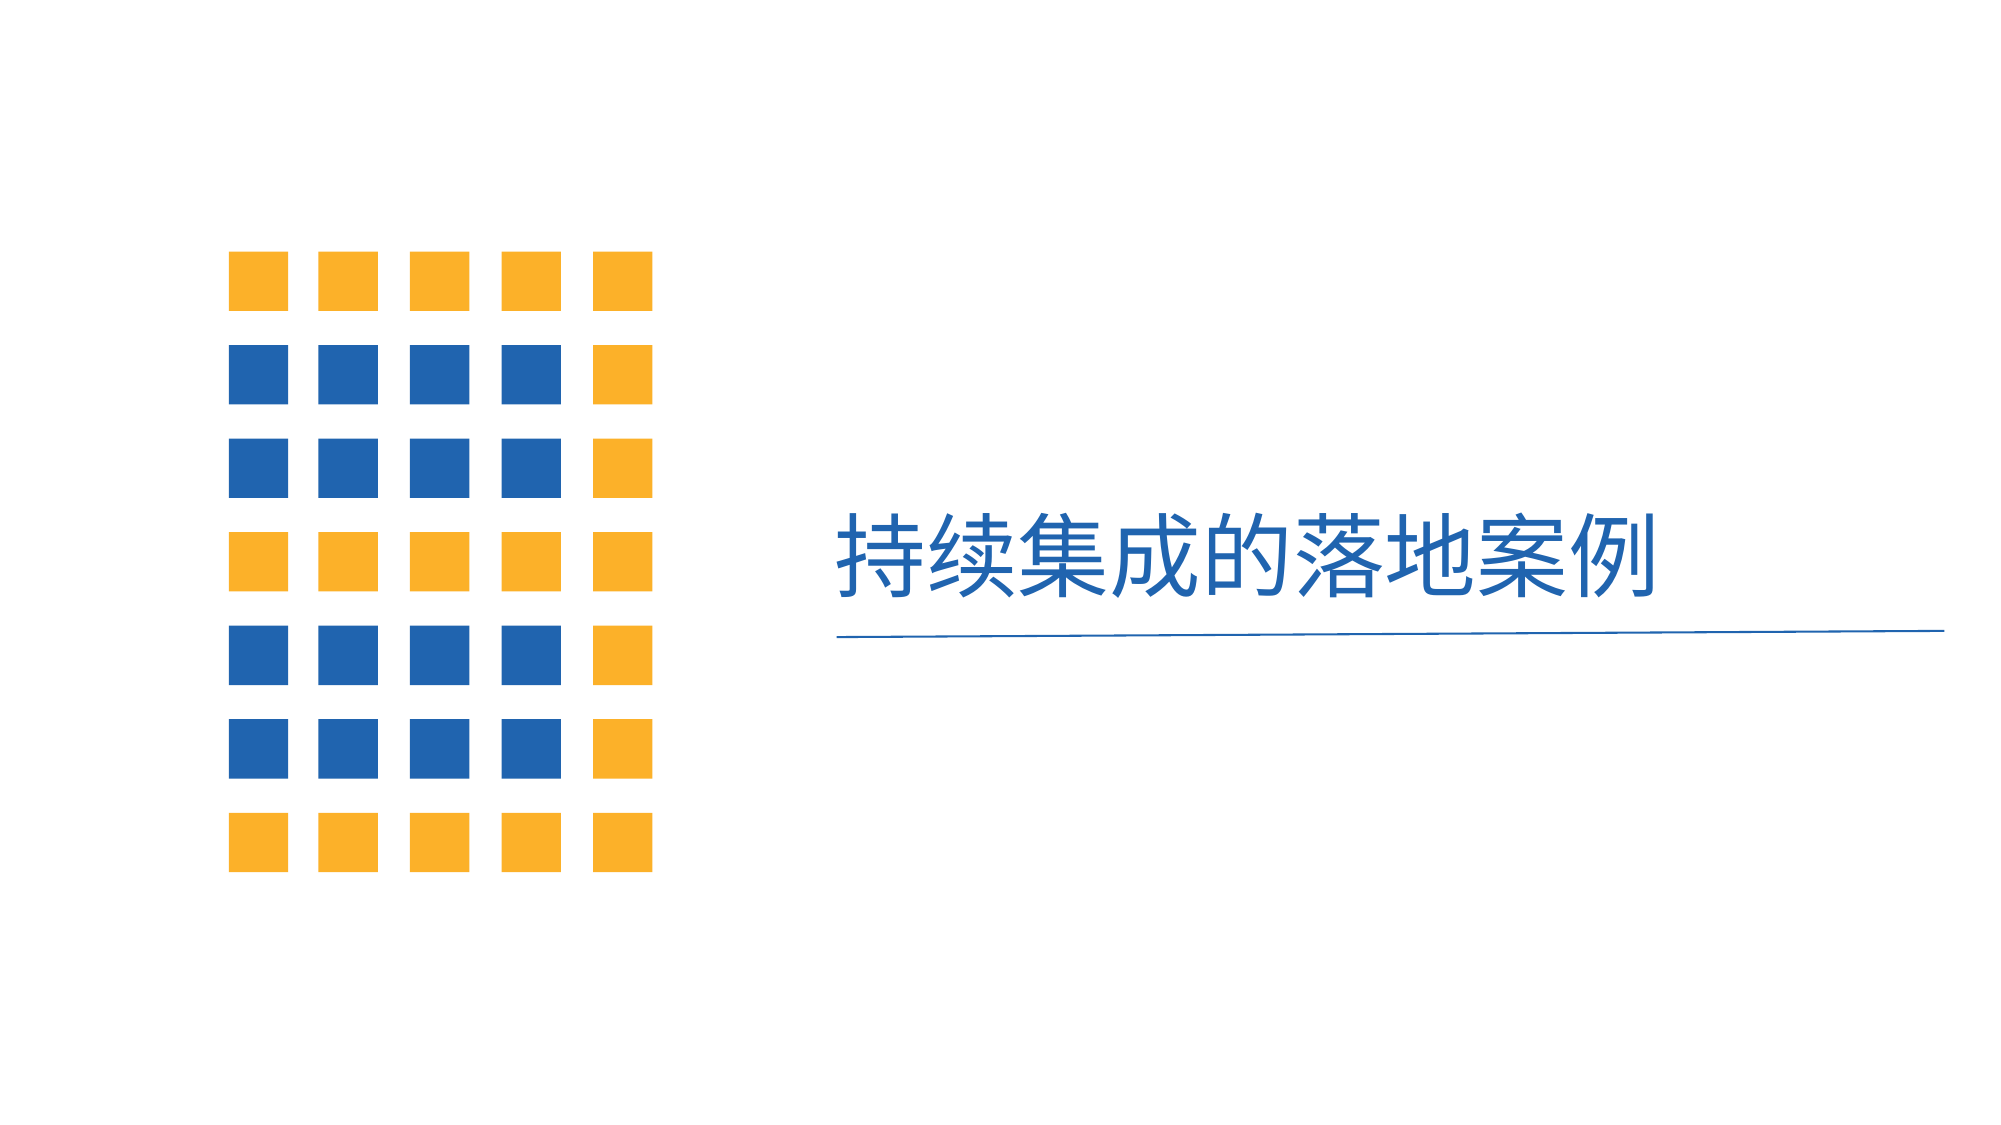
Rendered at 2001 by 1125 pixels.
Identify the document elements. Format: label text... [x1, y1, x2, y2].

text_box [228, 251, 653, 873]
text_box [836, 630, 1945, 638]
text_box 持续集成的落地案例 [775, 477, 1778, 631]
